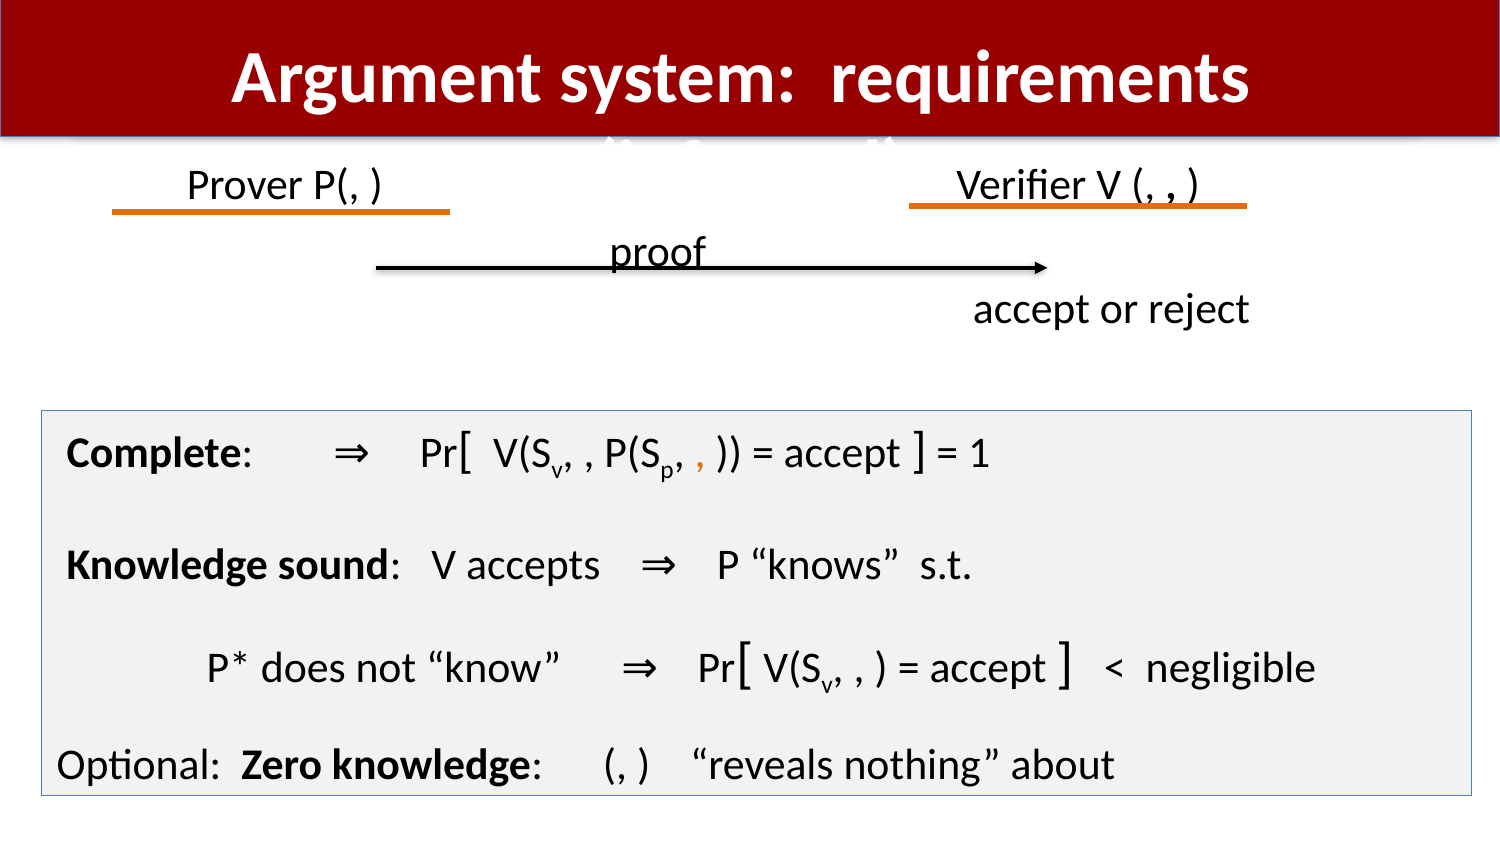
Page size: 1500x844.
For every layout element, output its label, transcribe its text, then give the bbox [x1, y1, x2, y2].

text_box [375, 215, 1048, 284]
text_box accept or reject [958, 271, 1266, 340]
title Argument system: requirements (informal) [75, 20, 1425, 123]
